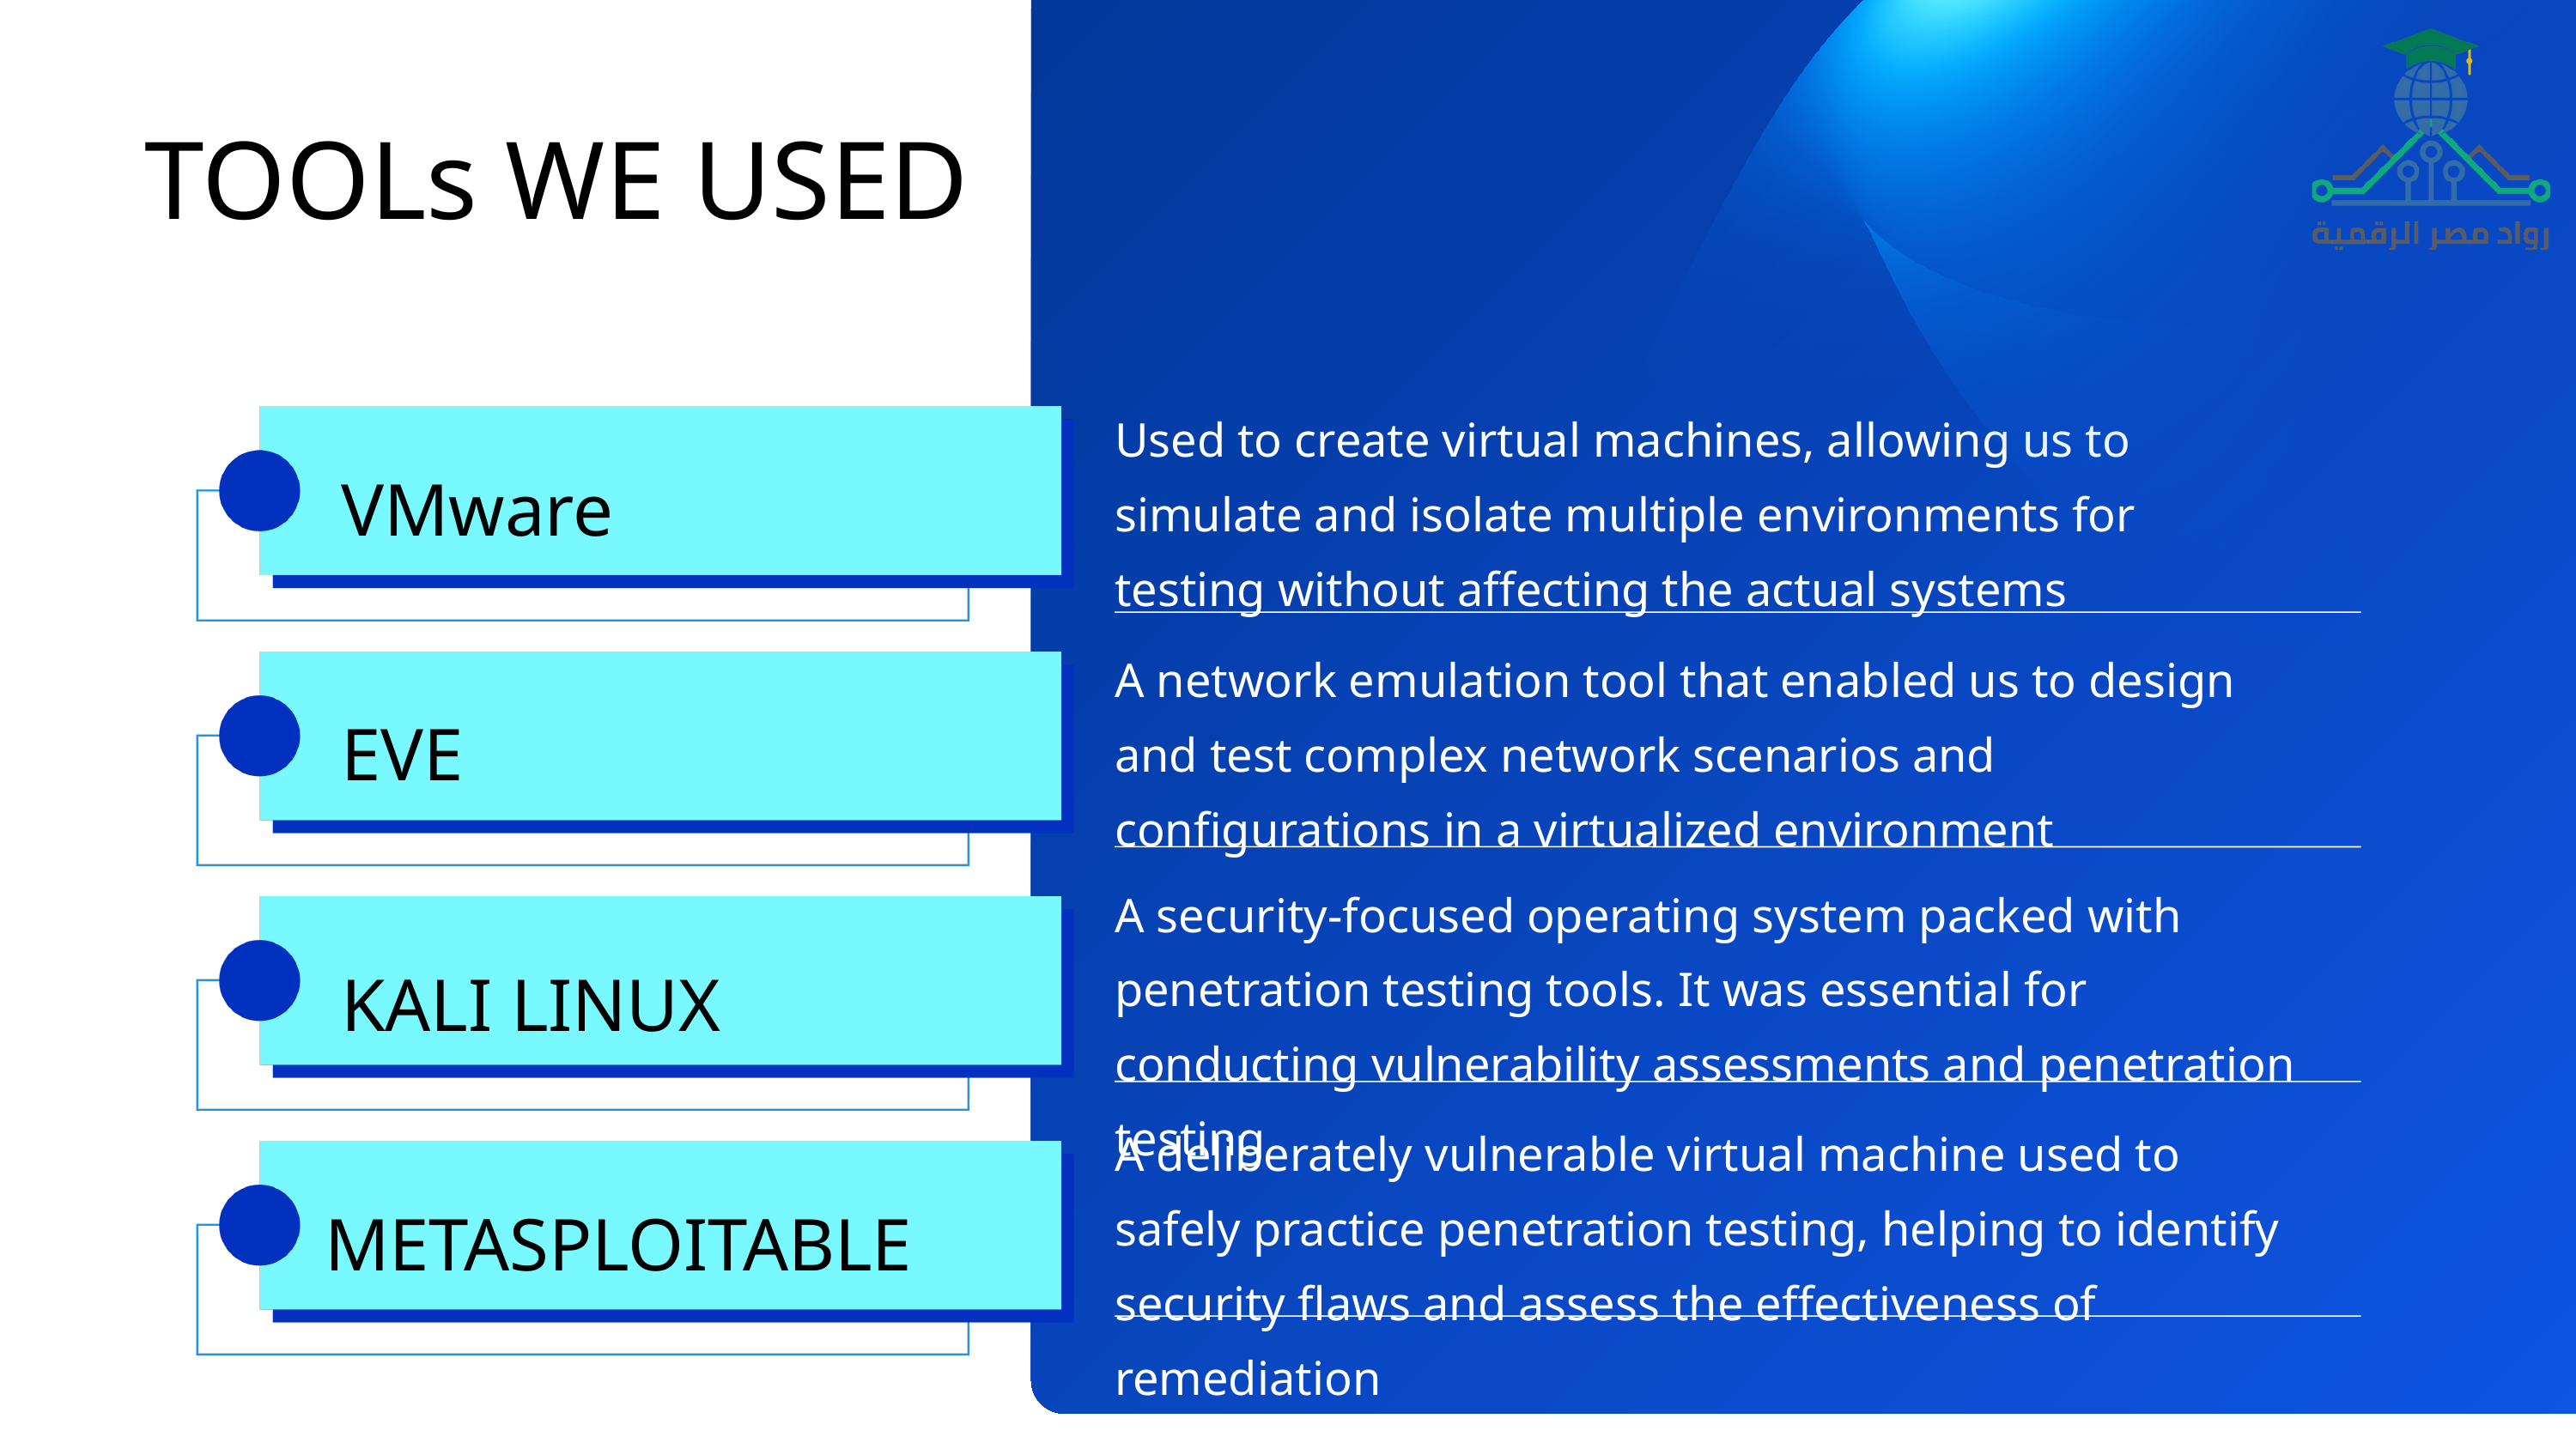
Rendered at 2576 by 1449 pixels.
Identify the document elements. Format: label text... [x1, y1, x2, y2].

text_box TOOLs WE USED [144, 126, 1025, 241]
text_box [1030, 0, 2576, 1415]
text_box [196, 1141, 1025, 1355]
text_box EVE [341, 681, 1025, 796]
text_box [196, 406, 1025, 621]
text_box KALI LINUX [341, 931, 1006, 1046]
text_box [196, 652, 1025, 866]
text_box VMware [341, 435, 1006, 551]
text_box [196, 896, 1025, 1111]
text_box METASPLOITABLE [325, 1170, 916, 1286]
